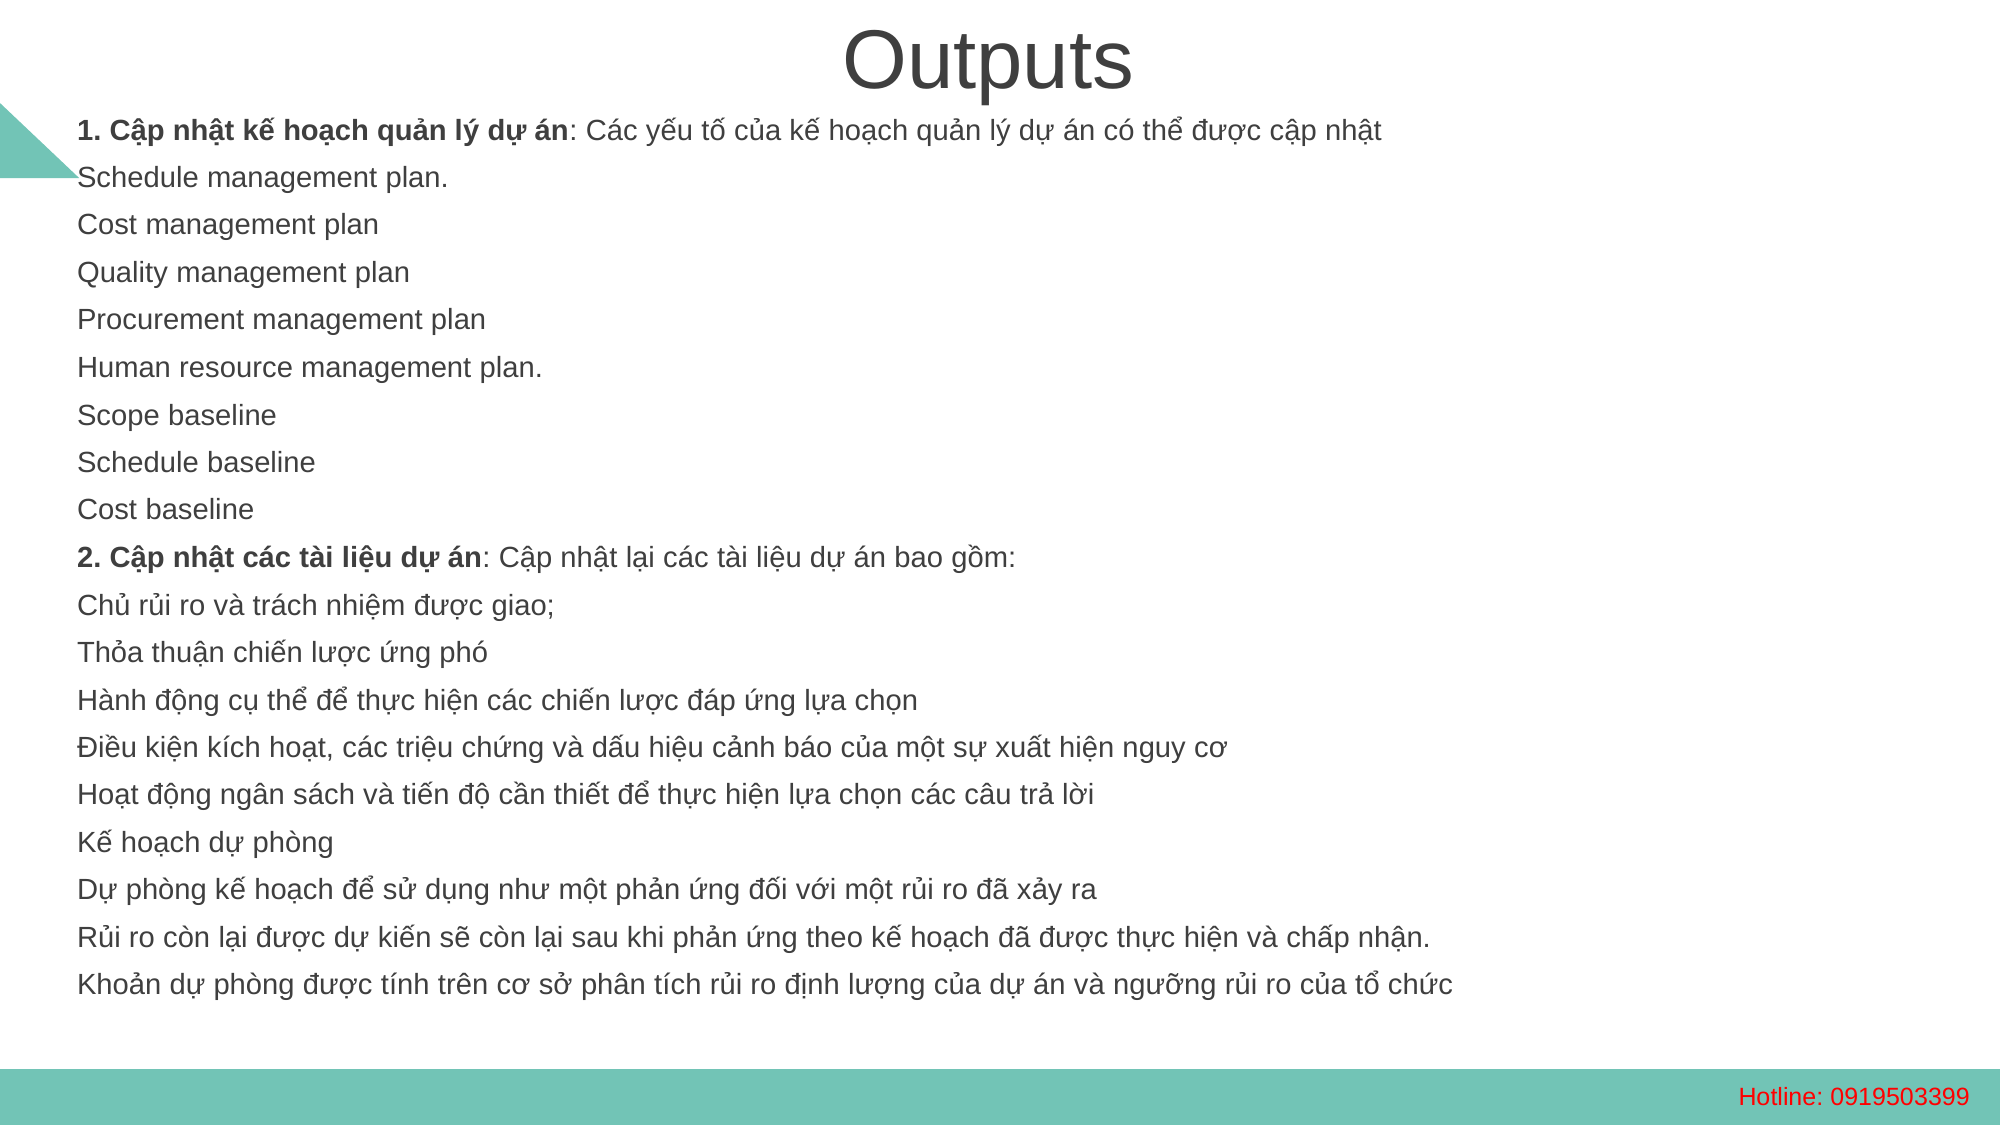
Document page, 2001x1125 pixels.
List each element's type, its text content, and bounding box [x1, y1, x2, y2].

text_box 1. Cập nhật kế hoạch quản lý dự án: Các yếu tố của kế hoạch quản lý dự án có thể được cập nhật Schedule management plan. Cost management plan Quality management plan Procurement management plan Human resource management plan. Scope baseline Schedule baseline Cost baseline 2. Cập nhật các tài liệu dự án: Cập nhật lại các tài liệu dự án bao gồm: Chủ rủi ro và trách nhiệm được giao; Thỏa thuận chiến lược ứng phó Hành động cụ thể để thực hiện các chiến lược đáp ứng lựa chọn Điều kiện kích hoạt, các triệu chứng và dấu hiệu cảnh báo của một sự xuất hiện nguy cơ Hoạt động ngân sách và tiến độ cần thiết để thực hiện lựa chọn các câu trả lời Kế hoạch dự phòng Dự phòng kế hoạch để sử dụng như một phản ứng đối với một rủi ro đã xảy ra Rủi ro còn lại được dự kiến sẽ còn lại sau khi phản ứng theo kế hoạch đã được thực hiện và chấp nhận. Khoản dự phòng được tính trên cơ sở phân tích rủi ro định lượng của dự án và ngưỡng rủi ro của tổ chức [62, 103, 1938, 1008]
text_box Hotline: 0919503399 [1310, 1065, 1986, 1125]
text_box Outputs [827, 0, 1173, 103]
